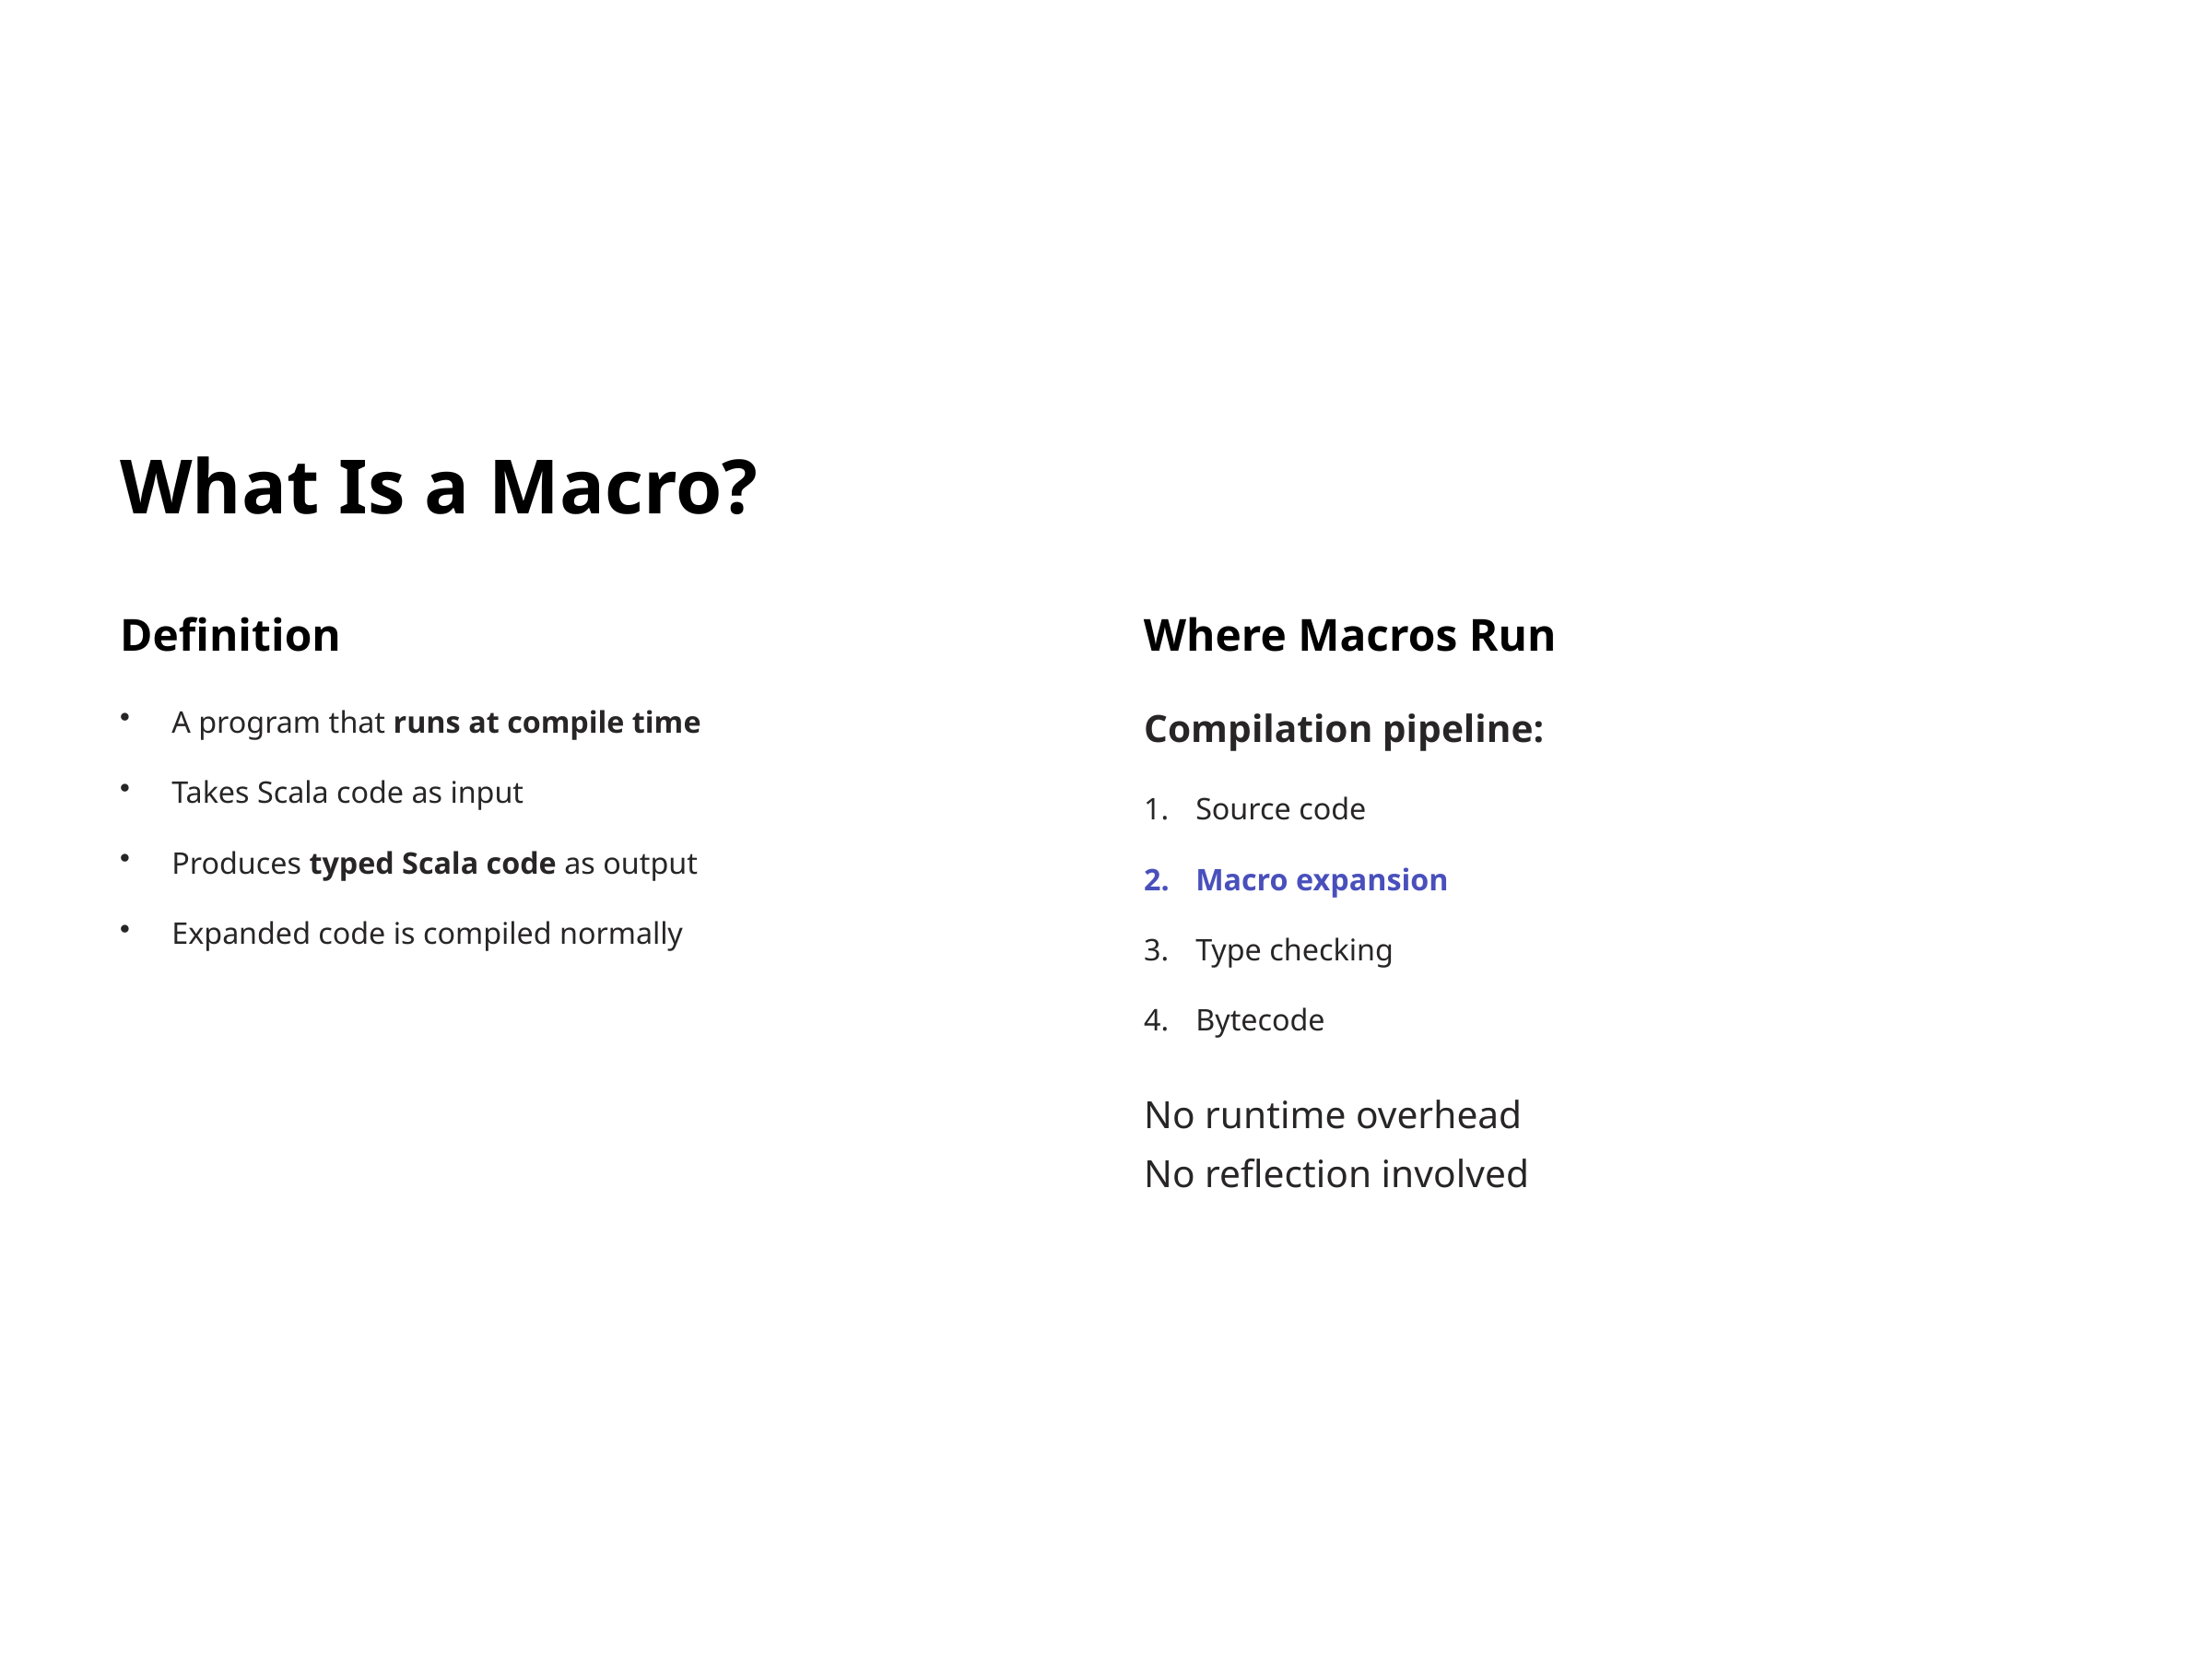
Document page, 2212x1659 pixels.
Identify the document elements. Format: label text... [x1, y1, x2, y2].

text_box Bytecode [1143, 989, 2094, 1050]
text_box Expanded code is compiled normally [120, 901, 1070, 962]
text_box Source code [1143, 777, 2094, 838]
text_box What Is a Macro? [120, 435, 871, 530]
text_box Takes Scala code as input [120, 760, 1070, 821]
text_box Macro expansion [1143, 848, 2094, 909]
text_box Type checking [1143, 918, 2094, 979]
text_box Where Macros Run [1143, 604, 1594, 661]
text_box Compilation pipeline: [1143, 690, 2094, 751]
text_box A program that runs at compile time [120, 690, 1070, 751]
text_box No runtime overhead No reflection involved [1143, 1076, 2094, 1196]
text_box Produces typed Scala code as output [120, 831, 1070, 892]
text_box Definition [120, 604, 571, 661]
